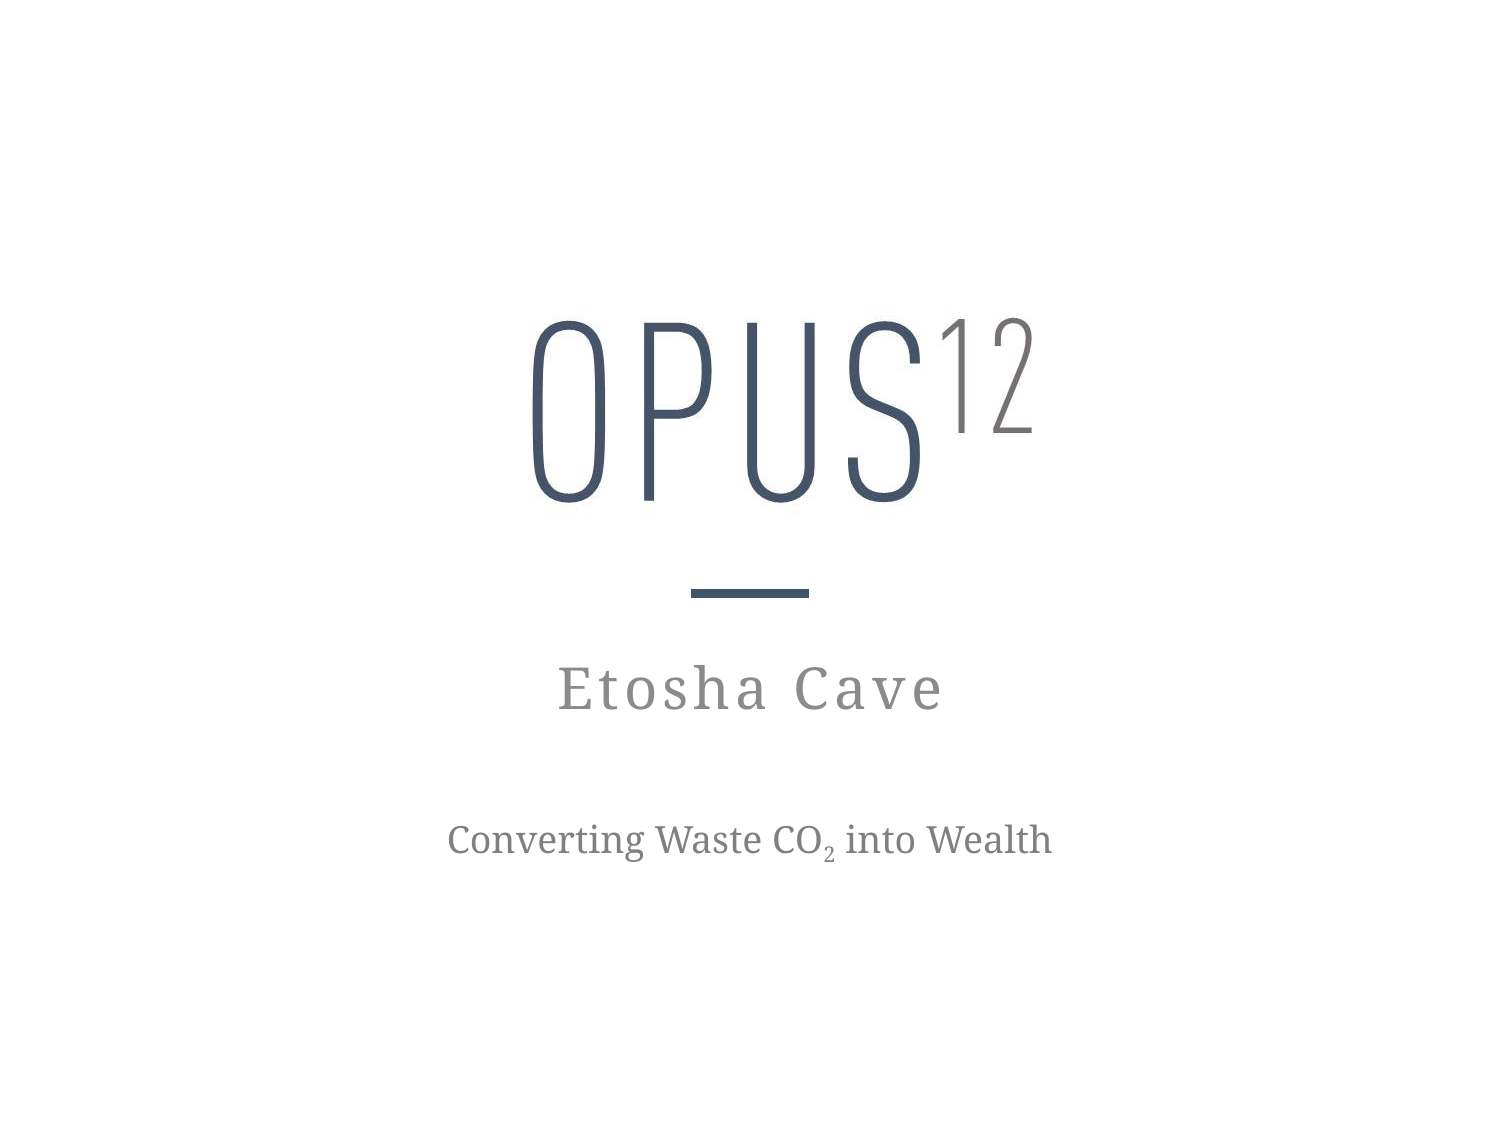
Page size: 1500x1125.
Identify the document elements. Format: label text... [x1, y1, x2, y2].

list Etosha Cave [271, 651, 1229, 722]
picture [368, 290, 1132, 517]
text_box Converting Waste CO2 into Wealth [121, 810, 1379, 873]
